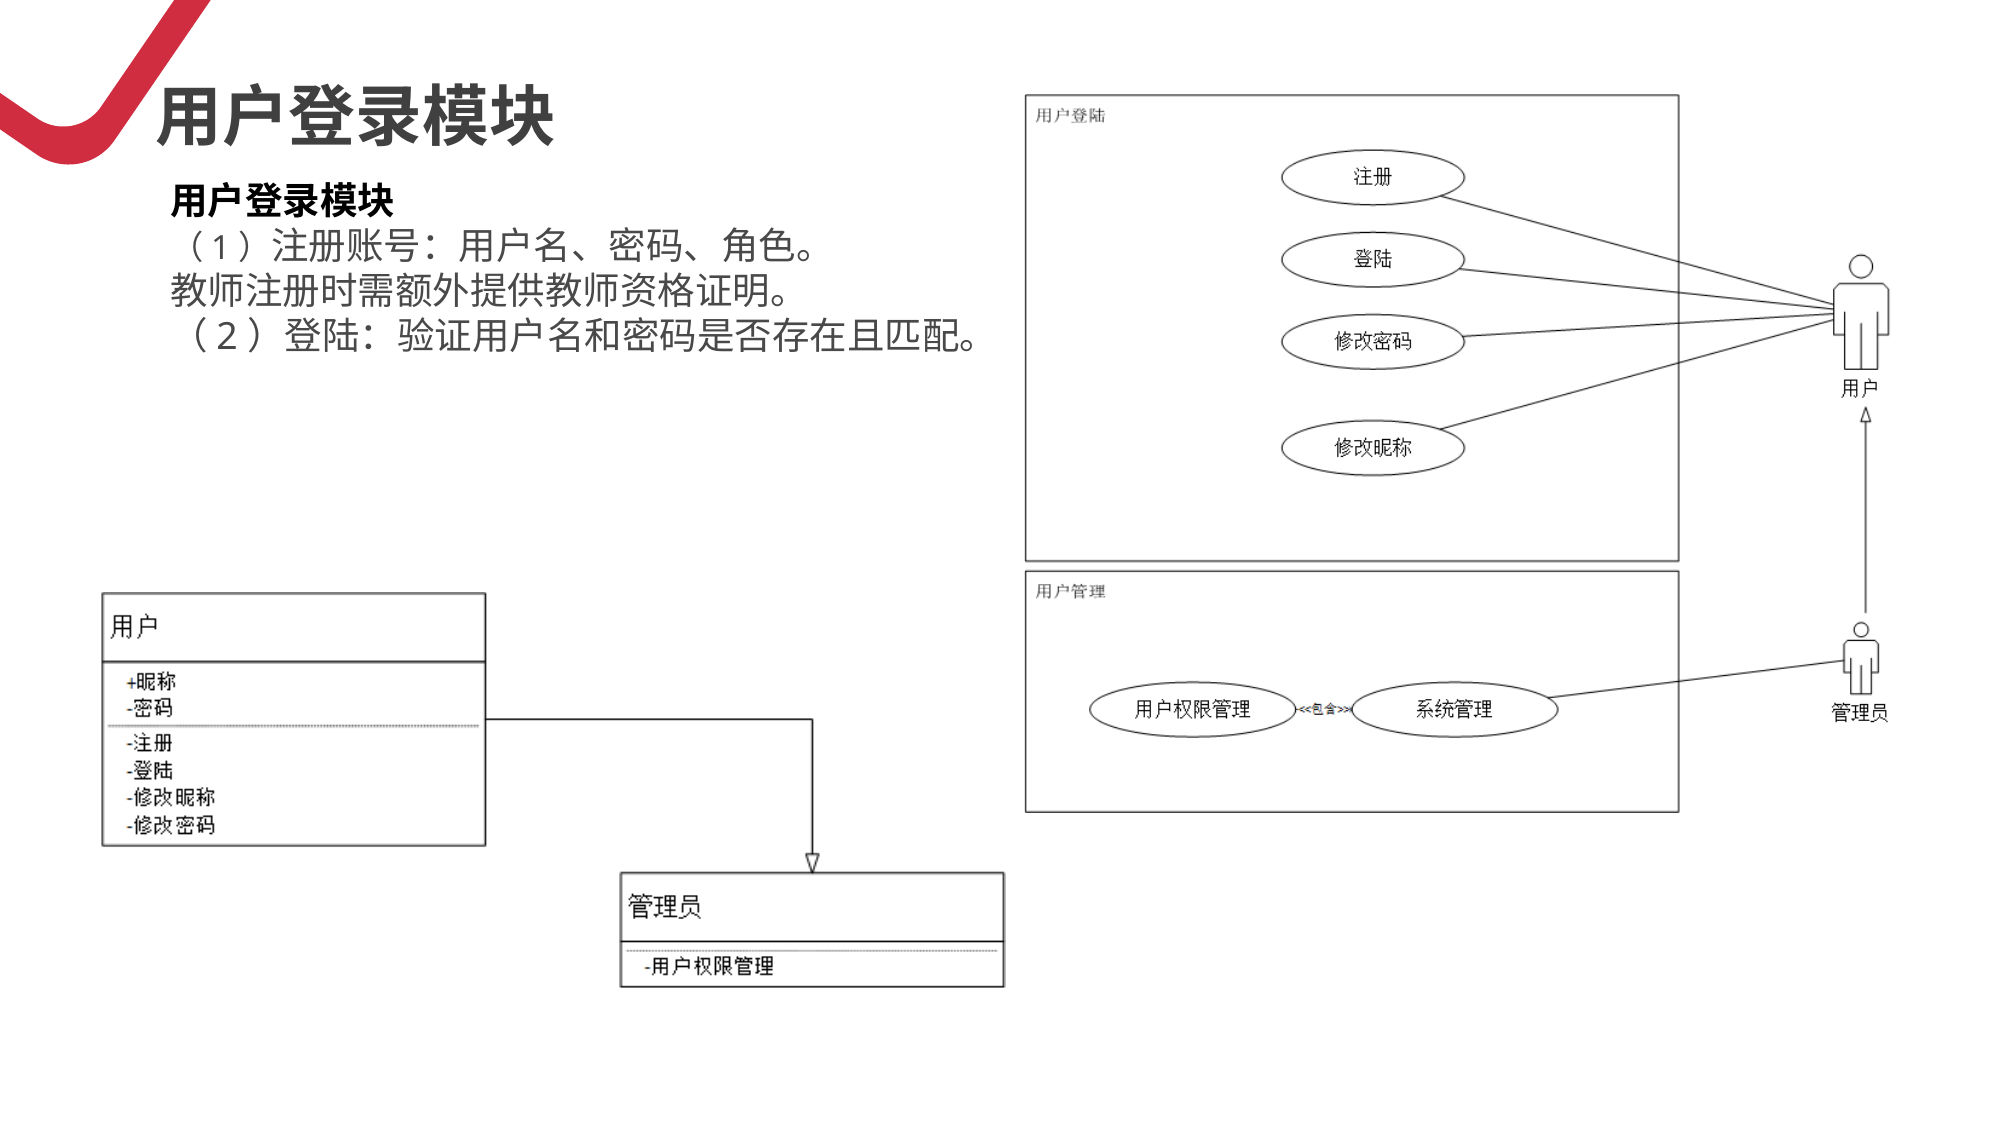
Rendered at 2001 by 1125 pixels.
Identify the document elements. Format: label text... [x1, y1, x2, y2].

picture [97, 592, 1006, 992]
picture [1024, 94, 1901, 813]
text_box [0, 0, 207, 122]
text_box 用户登录模块 （1）注册账号：用户名、密码、角色。 教师注册时需额外提供教师资格证明。 （2）登陆：验证用户名和密码是否存在且匹配。 [155, 169, 1024, 365]
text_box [140, 66, 1439, 163]
